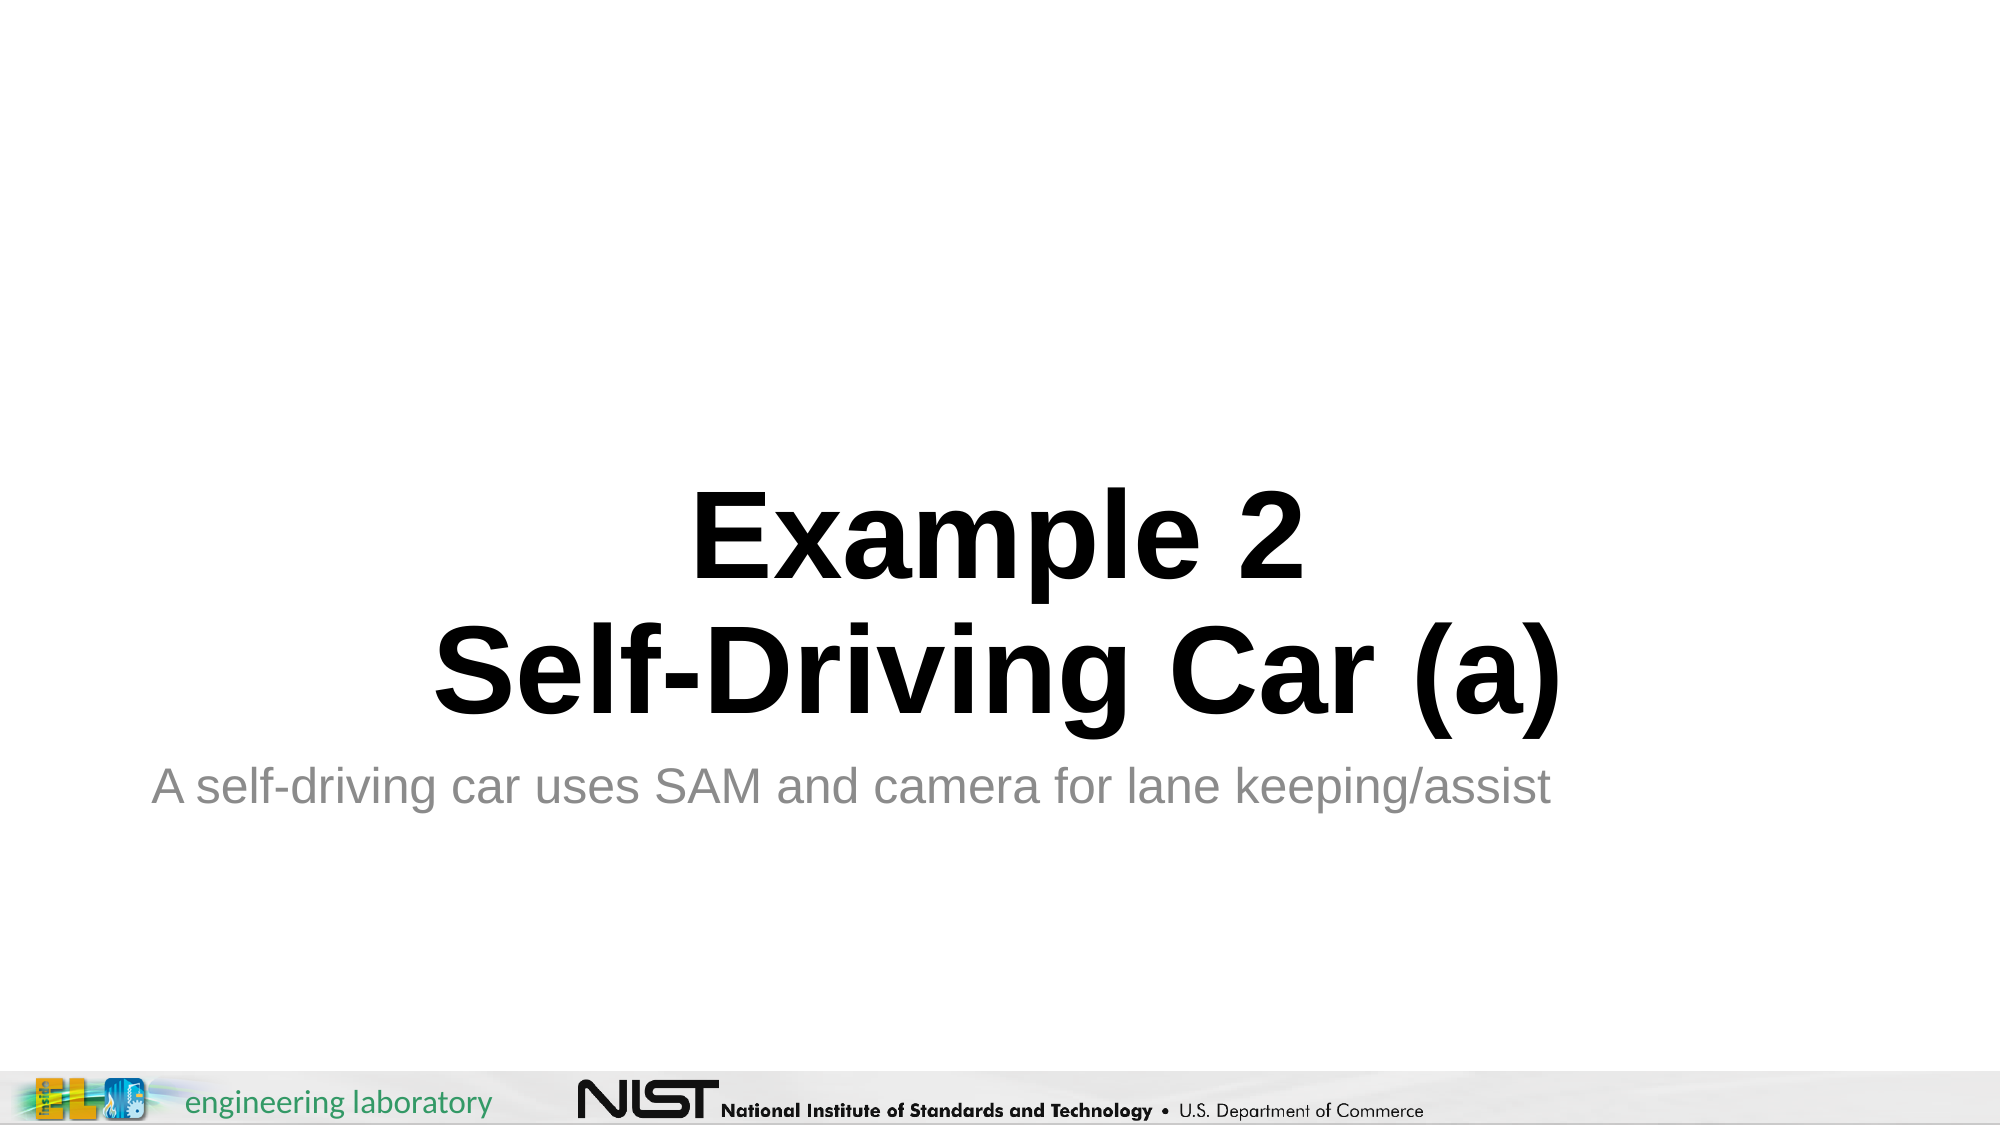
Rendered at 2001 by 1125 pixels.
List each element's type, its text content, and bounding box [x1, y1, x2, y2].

picture [11, 1075, 237, 1121]
list A self-driving car uses SAM and camera for lane keeping/assist [136, 752, 1862, 999]
picture [572, 1077, 1428, 1123]
title Example 2 Self-Driving Car (a) [136, 280, 1862, 749]
